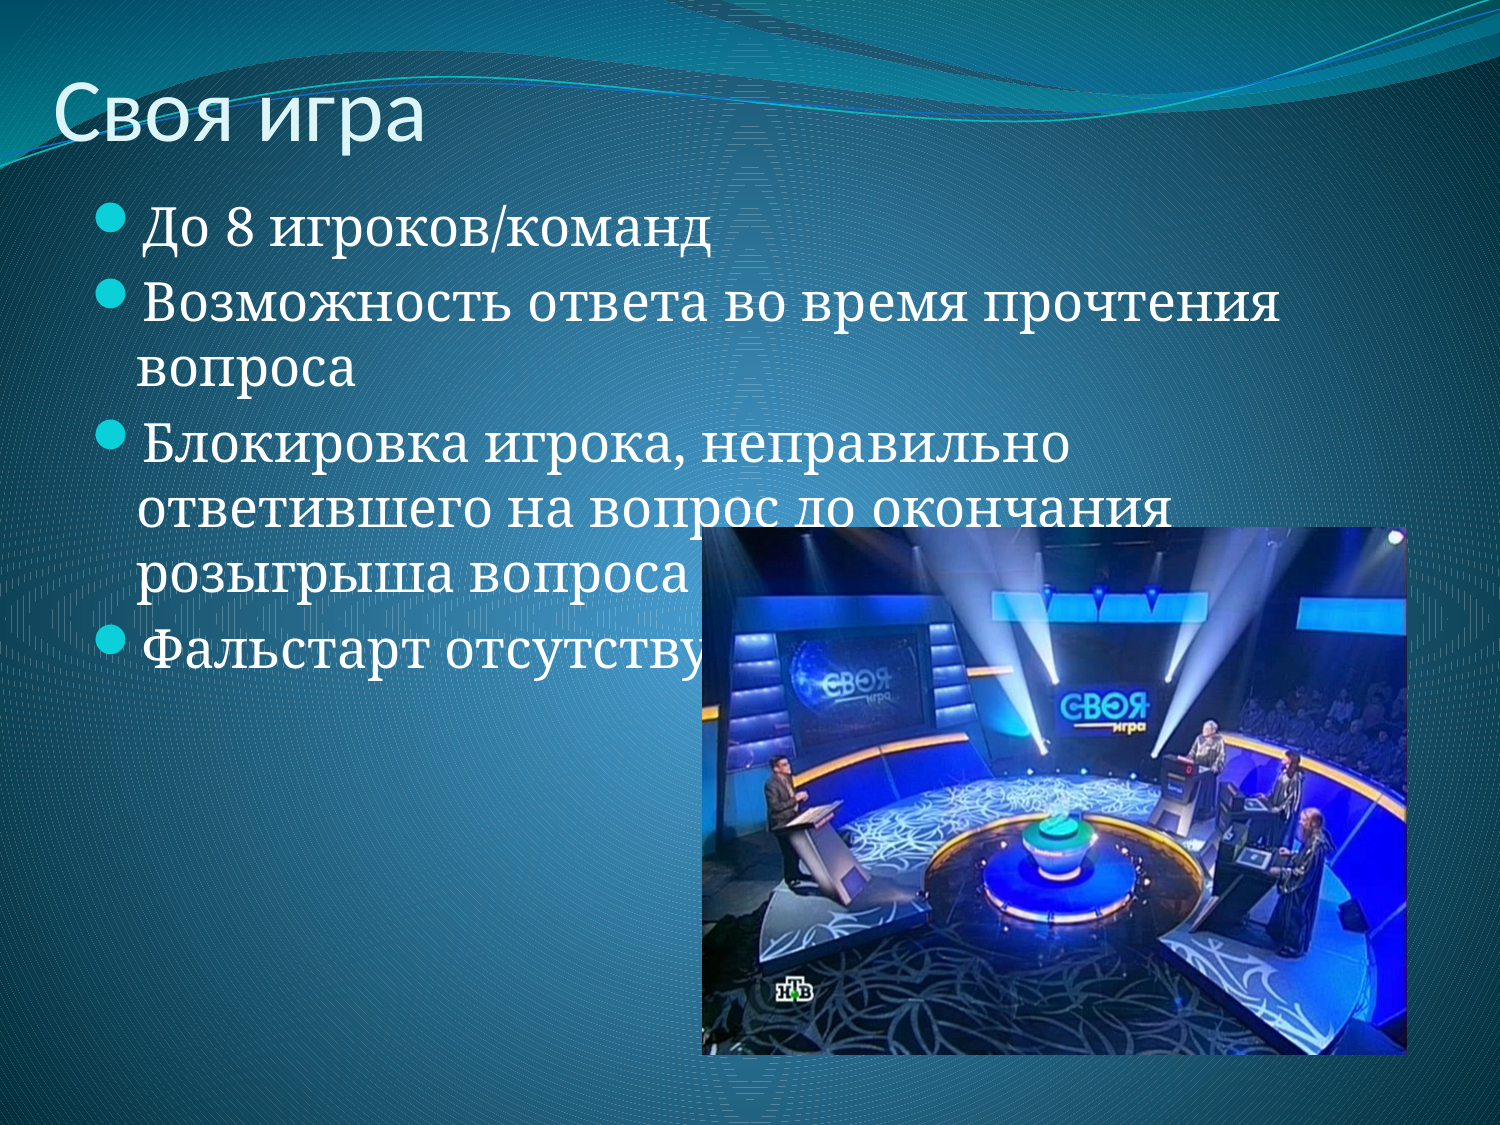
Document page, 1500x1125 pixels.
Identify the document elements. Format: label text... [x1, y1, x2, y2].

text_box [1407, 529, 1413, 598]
list До 8 игроков/команд Возможность ответа во время прочтения вопроса Блокировка игрока, неправильно ответившего на вопрос до окончания розыгрыша вопроса Фальстарт отсутствует [76, 184, 1425, 598]
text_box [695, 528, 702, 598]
picture [702, 526, 1407, 1055]
title Своя игра [53, 42, 1404, 160]
